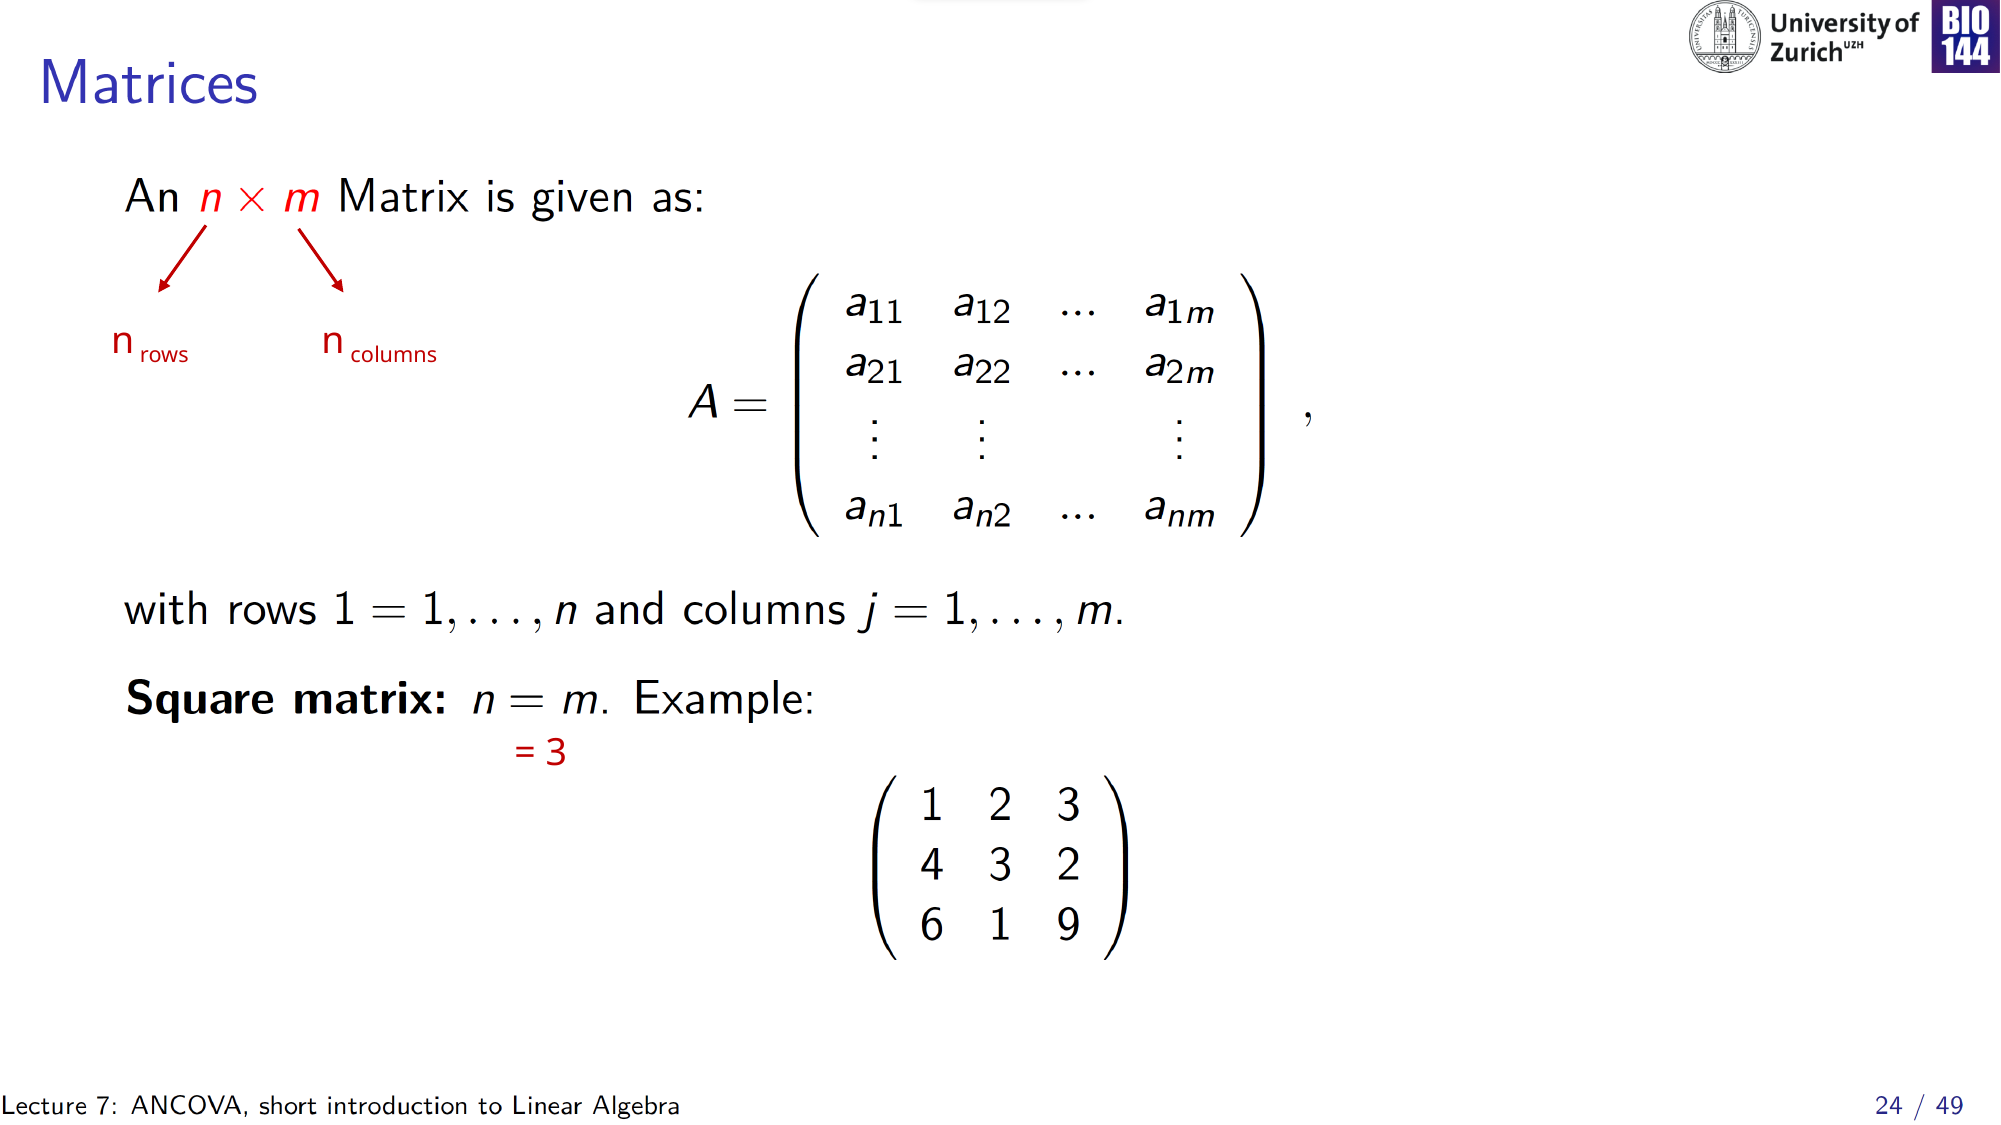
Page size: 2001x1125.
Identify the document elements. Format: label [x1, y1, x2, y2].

text_box [157, 224, 207, 293]
picture [0, 0, 2000, 1125]
text_box [297, 228, 344, 294]
